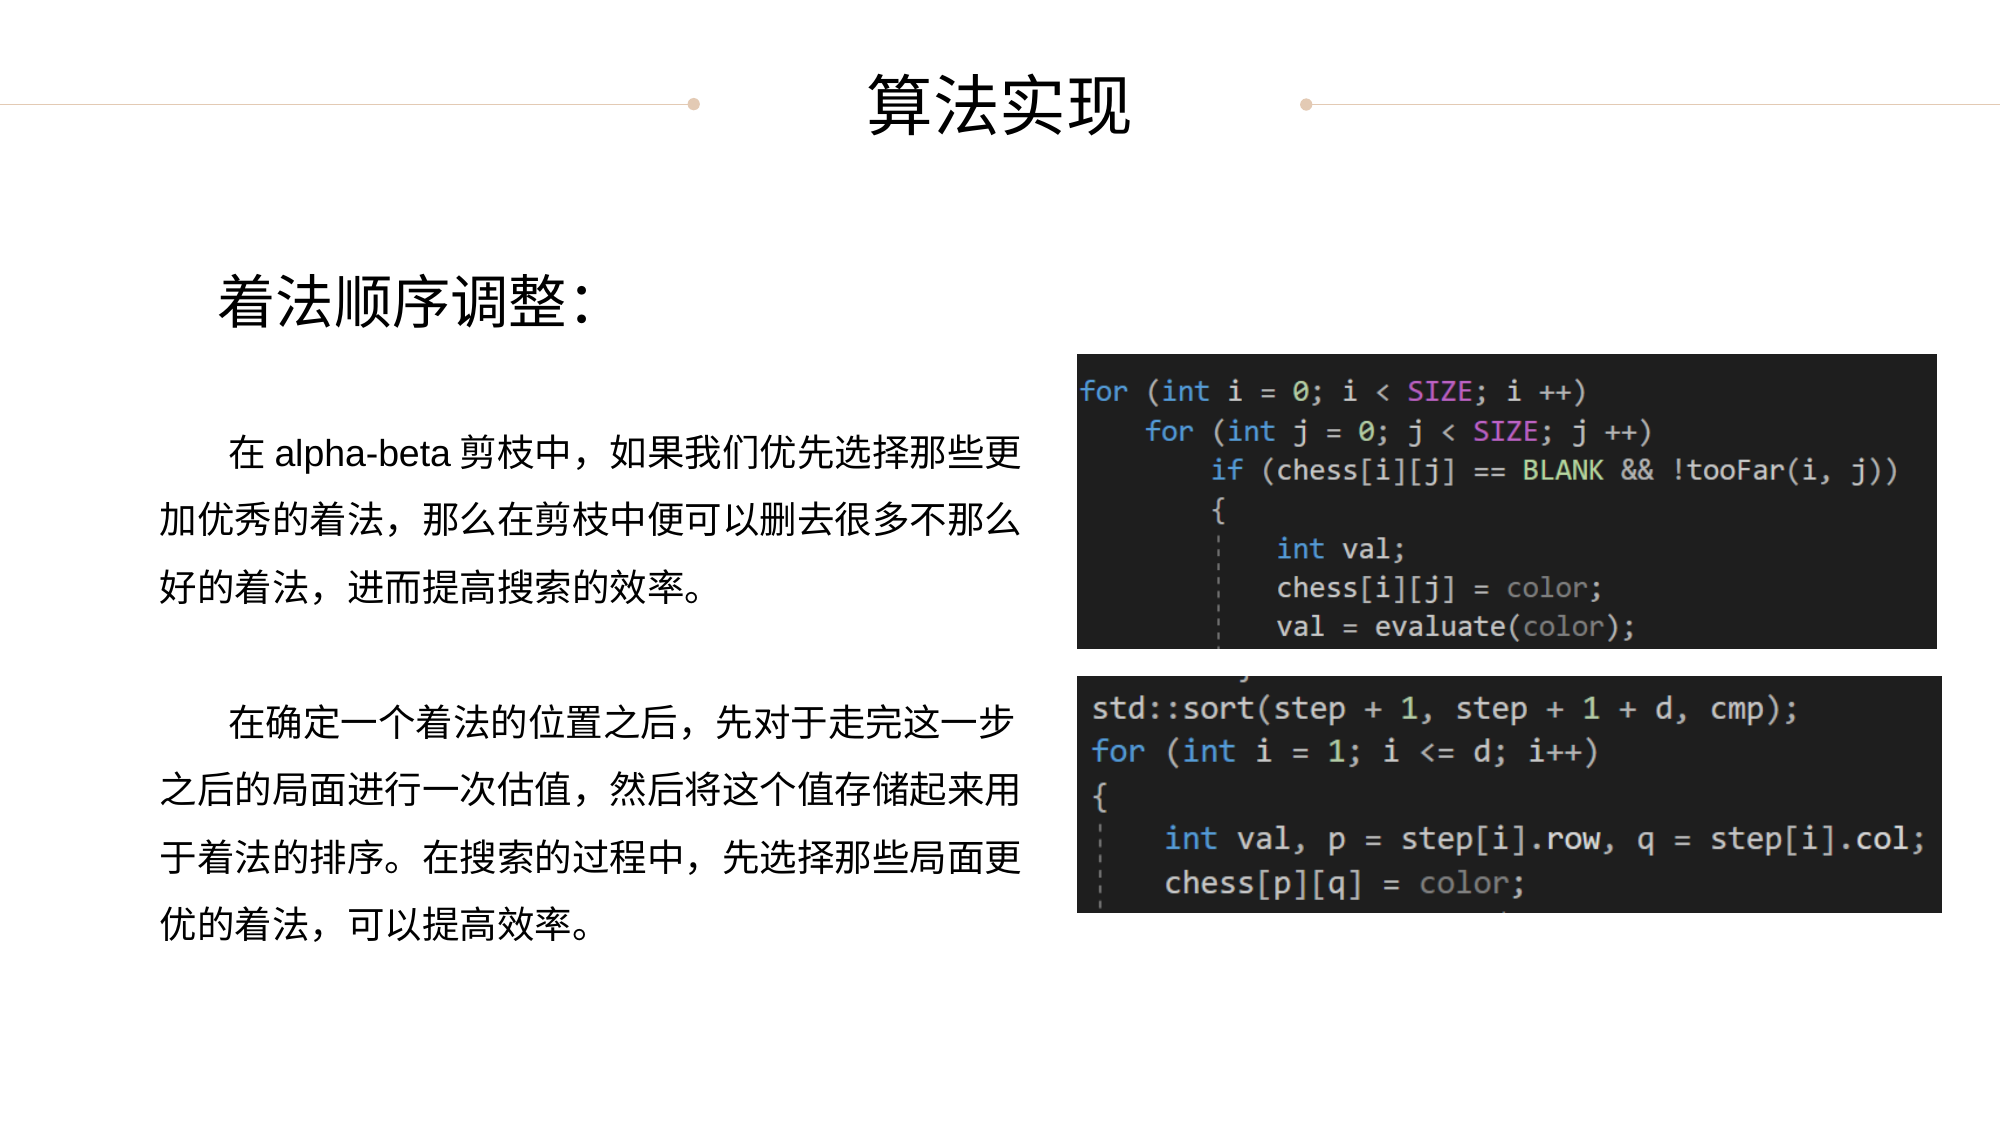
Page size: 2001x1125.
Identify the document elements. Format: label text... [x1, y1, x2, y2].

picture [1077, 354, 1937, 649]
text_box 着法顺序调整： [202, 257, 641, 343]
picture [1077, 676, 1942, 913]
text_box 算法实现 [851, 56, 1149, 152]
text_box 在alpha-beta剪枝中，如果我们优先选择那些更加优秀的着法，那么在剪枝中便可以删去很多不那么好的着法，进而提高搜索的效率。 在确定一个着法的位置之后，先对于走完这一步之后的局面进行一次估值，然后将这个值存储起来用于着法的排序。在搜索的过程中，先选择那些局面更优的着法，可以提高效率。 [144, 399, 1046, 954]
